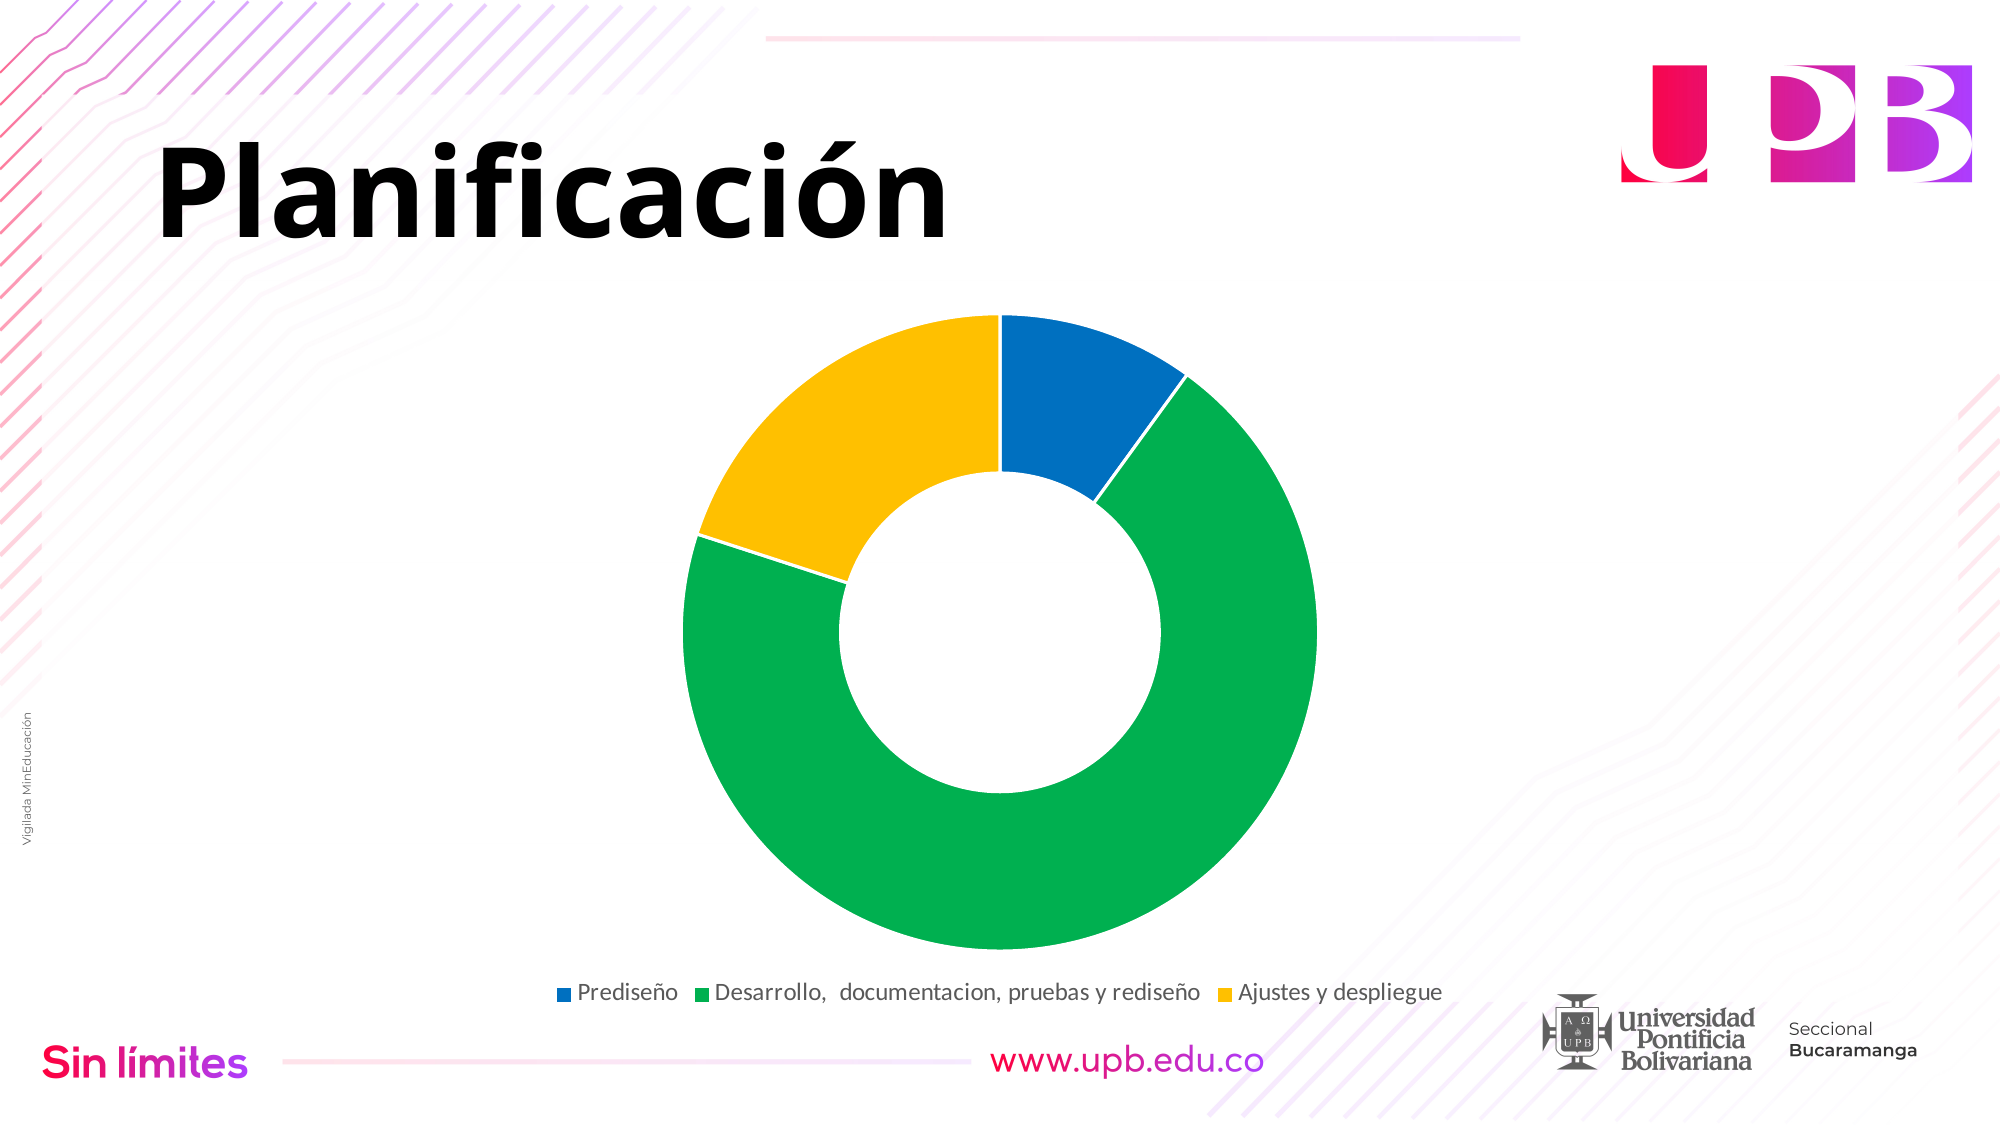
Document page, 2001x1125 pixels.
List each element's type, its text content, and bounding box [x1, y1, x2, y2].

title Planificación [137, 122, 1863, 299]
chart [137, 299, 1863, 1014]
picture [0, 0, 2000, 1125]
